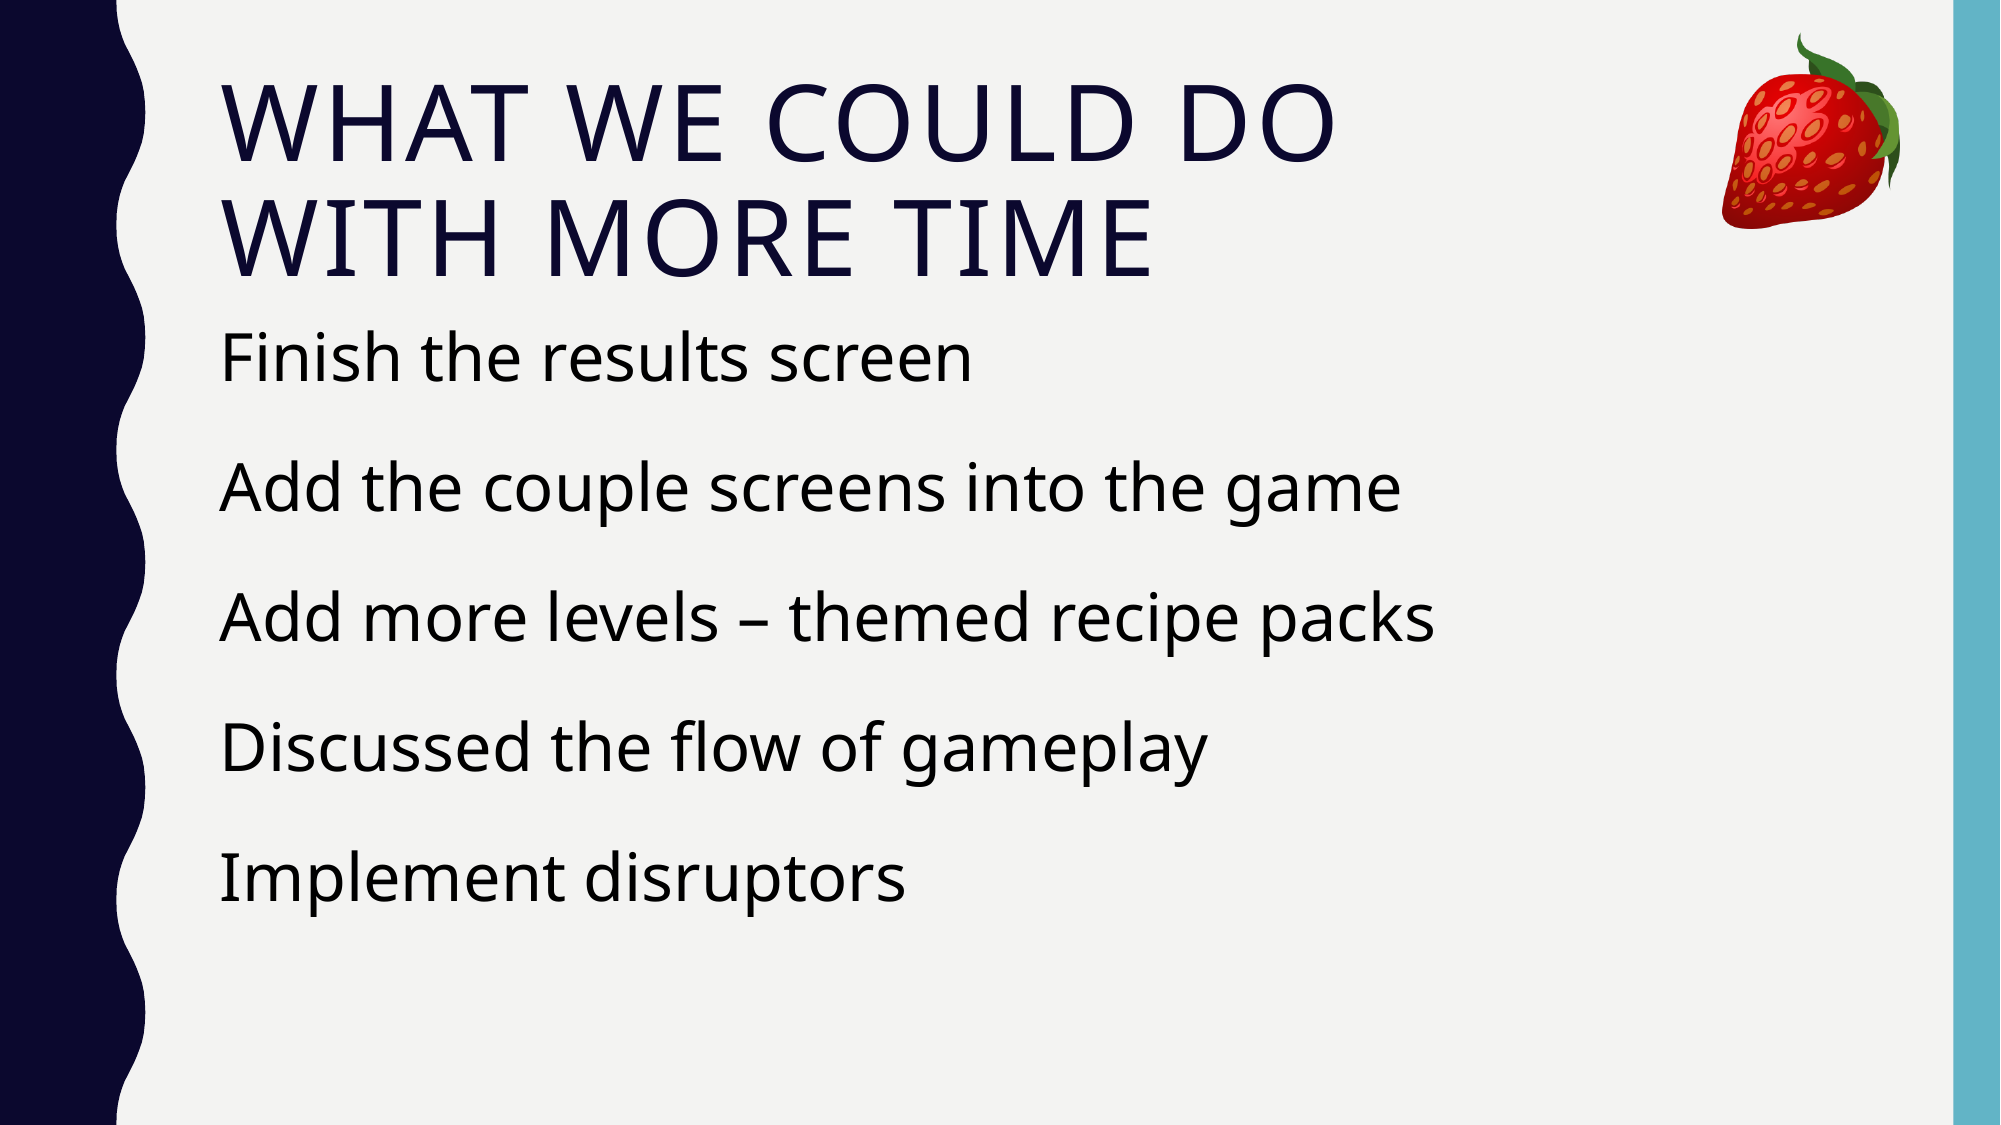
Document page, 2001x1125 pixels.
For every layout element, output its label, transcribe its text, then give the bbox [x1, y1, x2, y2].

title What we could do with more time [205, 62, 1432, 307]
picture [1722, 32, 1900, 229]
text_box Finish the results screen Add the couple screens into the game Add more levels – themed recipe packs Discussed the flow of gameplay Implement disruptors [205, 307, 1460, 1082]
